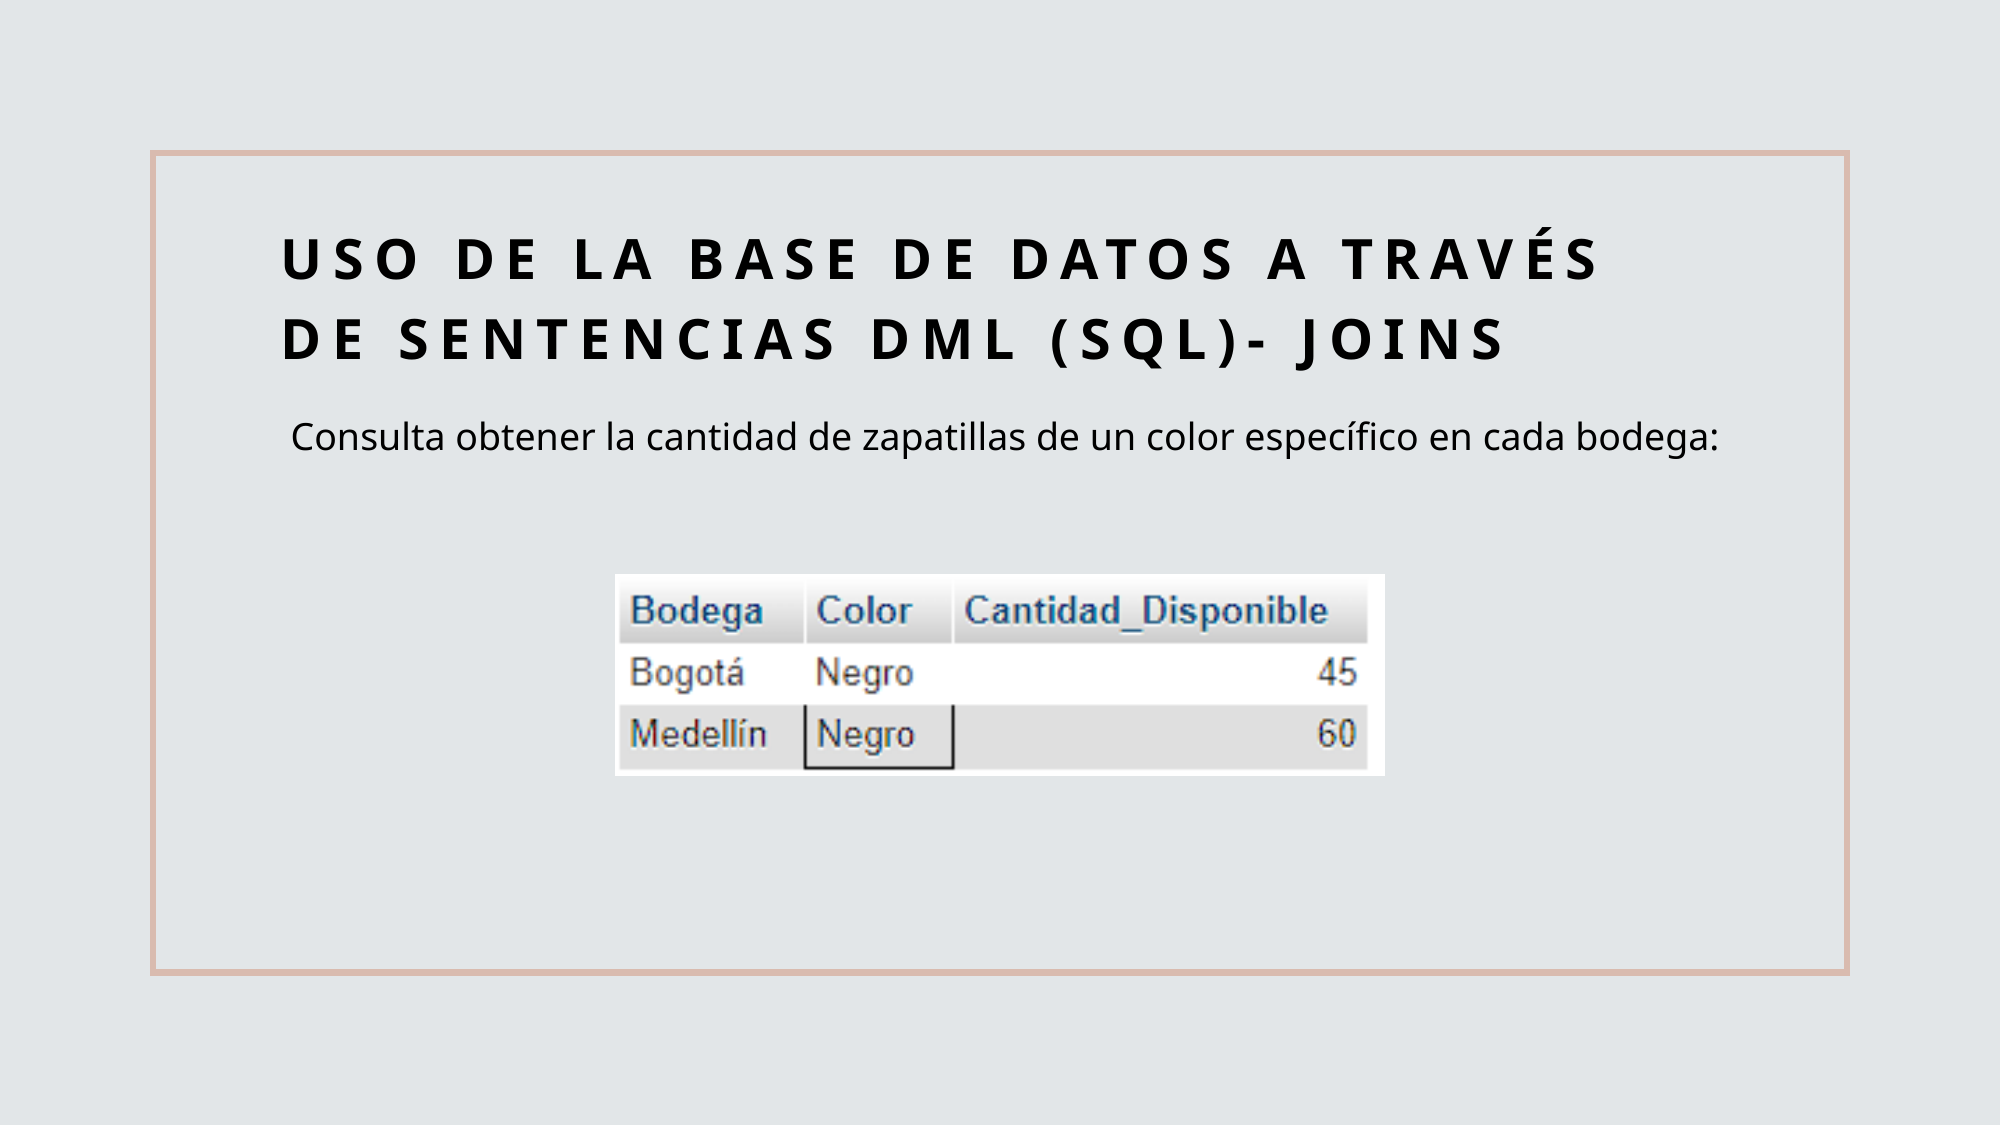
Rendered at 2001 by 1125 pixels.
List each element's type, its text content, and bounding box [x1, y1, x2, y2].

picture [614, 574, 1385, 776]
title USO DE LA BASE DE DATOS A TRAVÉS DE SENTENCIAS DML (SQL)- JOINS [265, 202, 1739, 379]
list Consulta obtener la cantidad de zapatillas de un color específico en cada bodega: [265, 396, 1739, 913]
